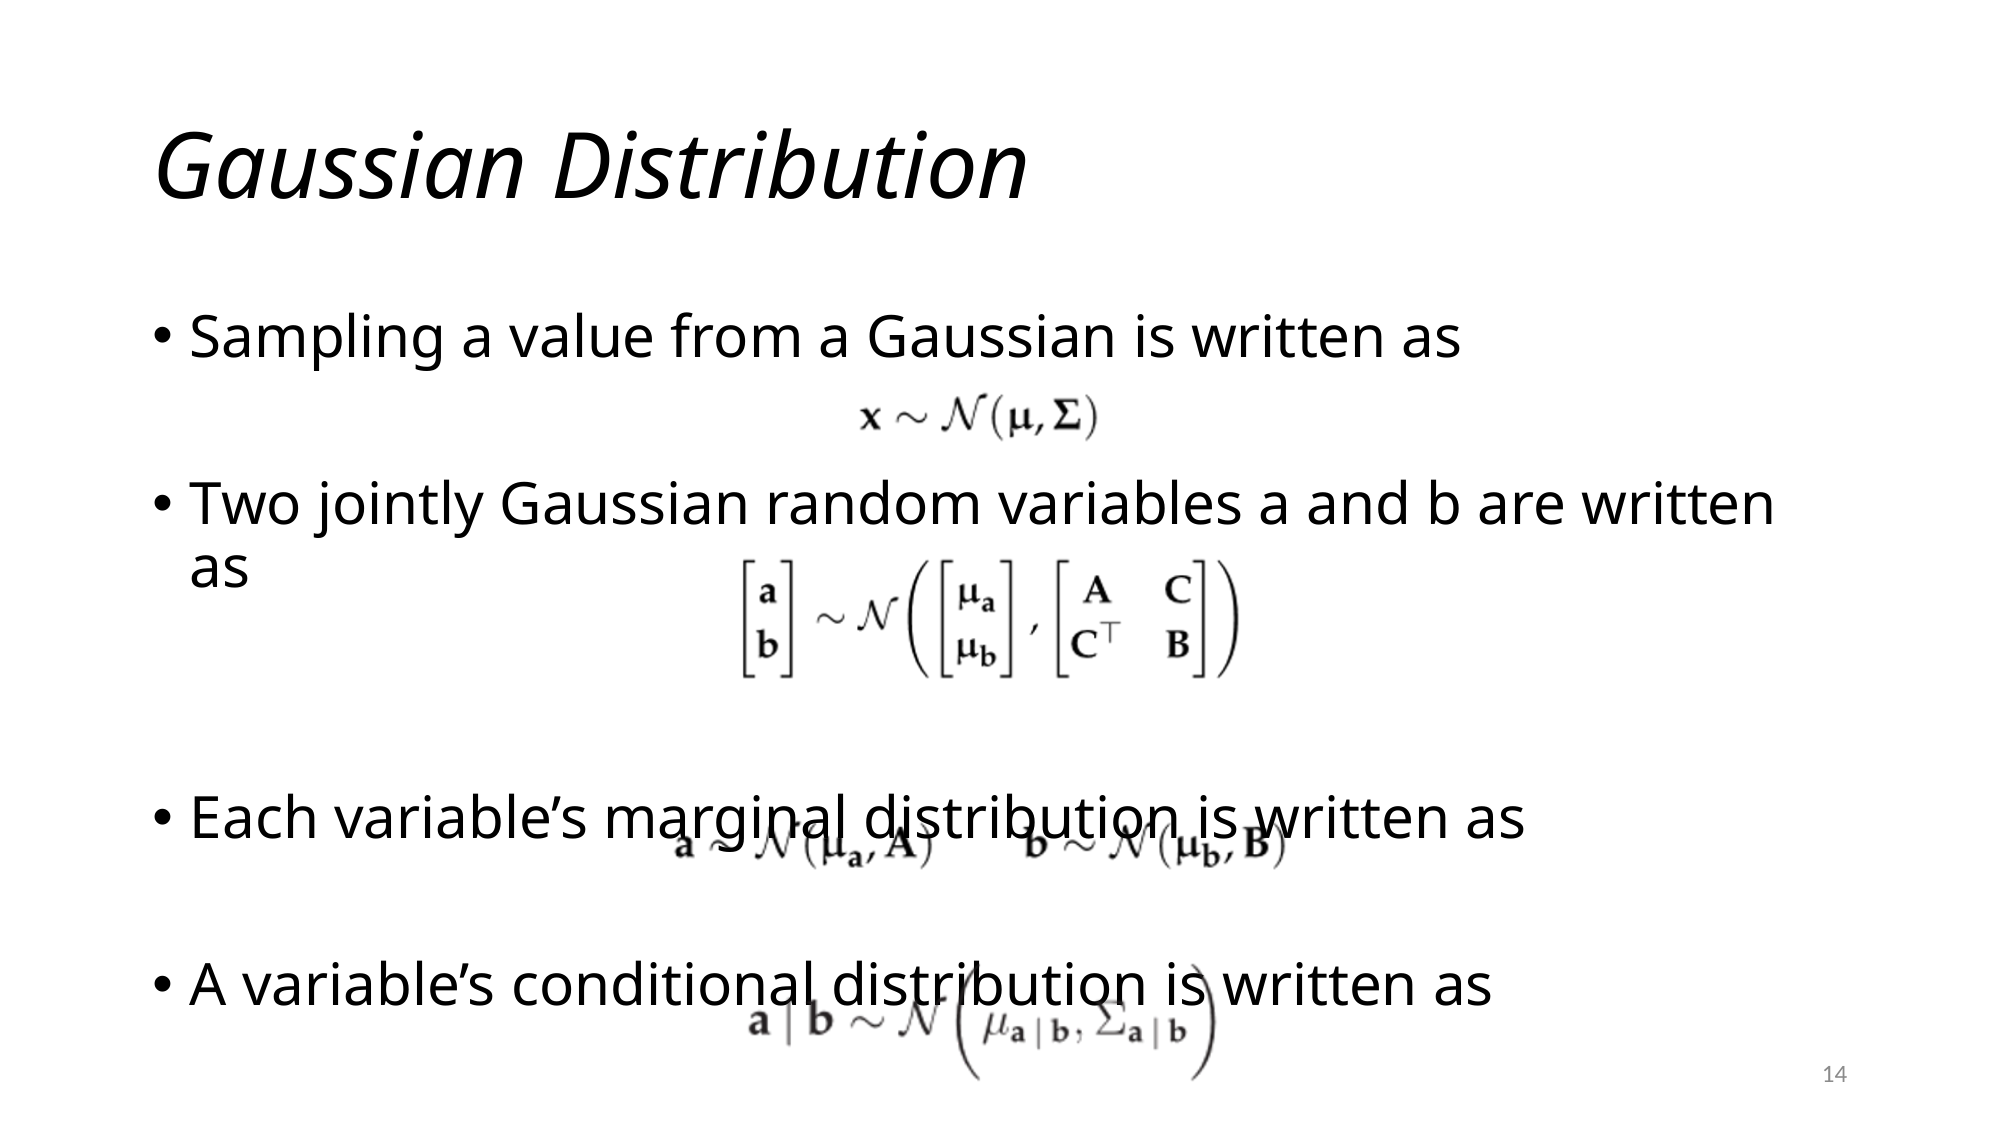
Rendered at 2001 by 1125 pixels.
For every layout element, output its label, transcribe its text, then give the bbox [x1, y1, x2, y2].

slide_number 14 [1412, 1042, 1863, 1103]
title Gaussian Distribution [137, 59, 1863, 278]
picture [616, 754, 1354, 919]
picture [714, 946, 1286, 1088]
list Sampling a value from a Gaussian is written as Two jointly Gaussian random variables a and b are written as Each variable’s marginal distribution is written as A variable’s conditional distribution is written as [137, 299, 1863, 1125]
picture [667, 325, 1333, 747]
